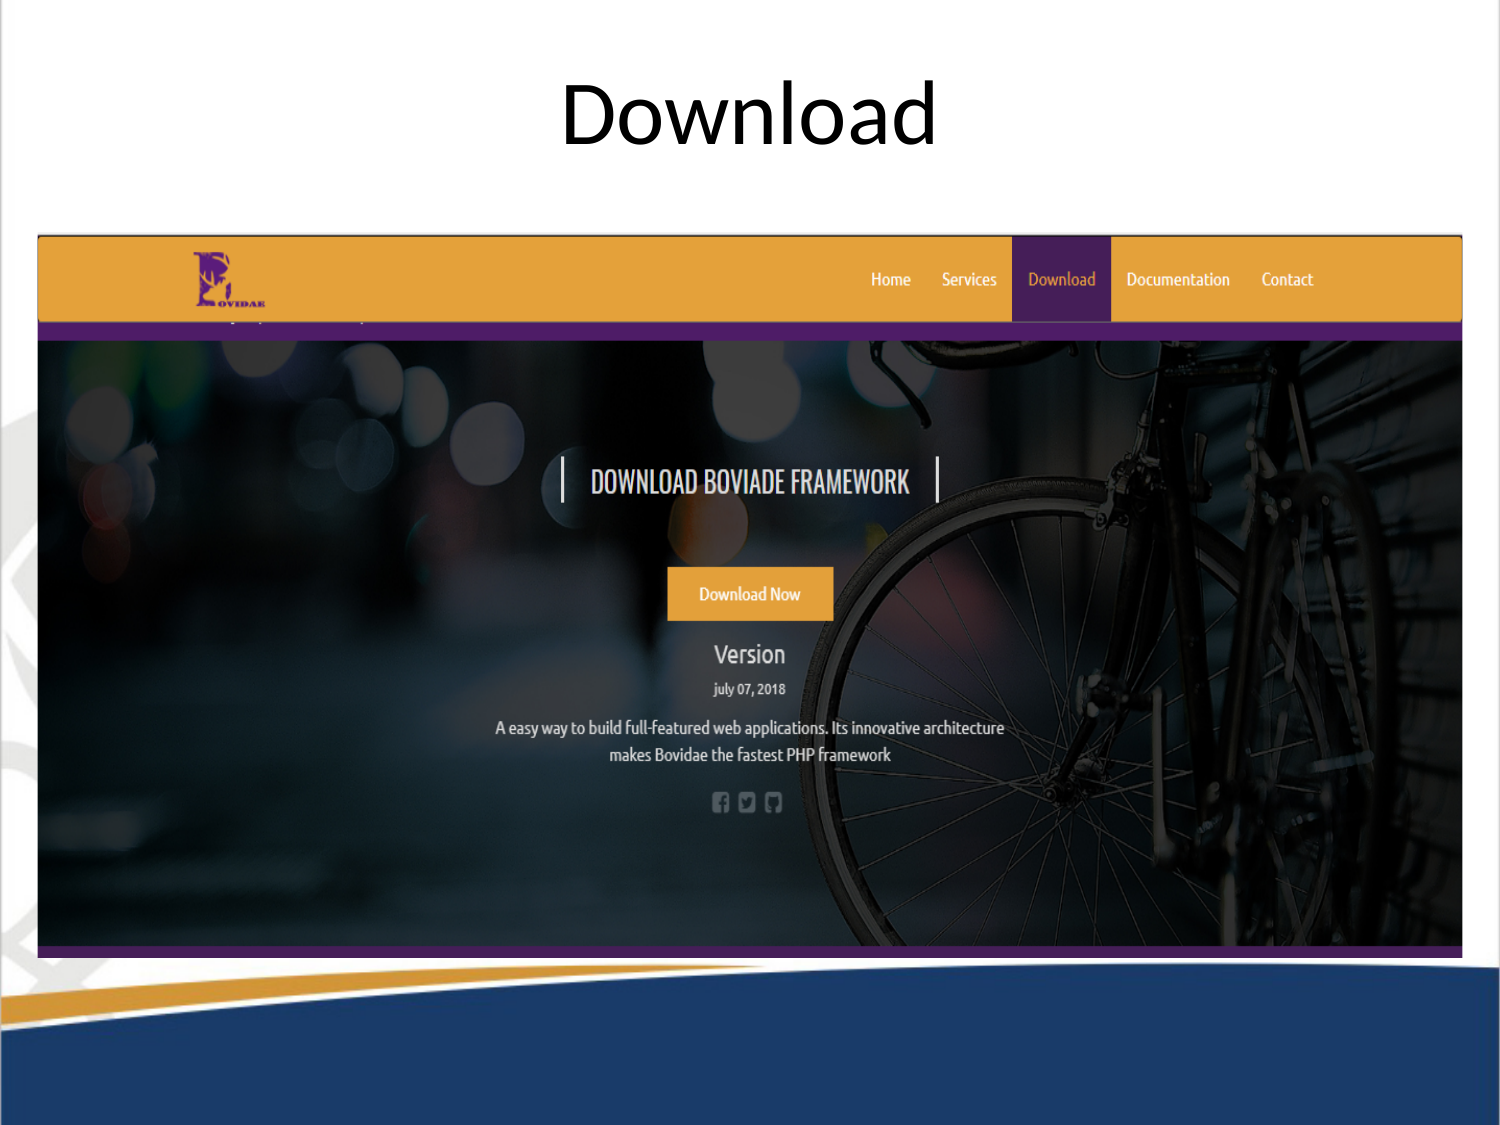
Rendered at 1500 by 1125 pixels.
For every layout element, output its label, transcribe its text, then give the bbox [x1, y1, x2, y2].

picture [0, 0, 1500, 1125]
text_box Download [74, 45, 1425, 230]
